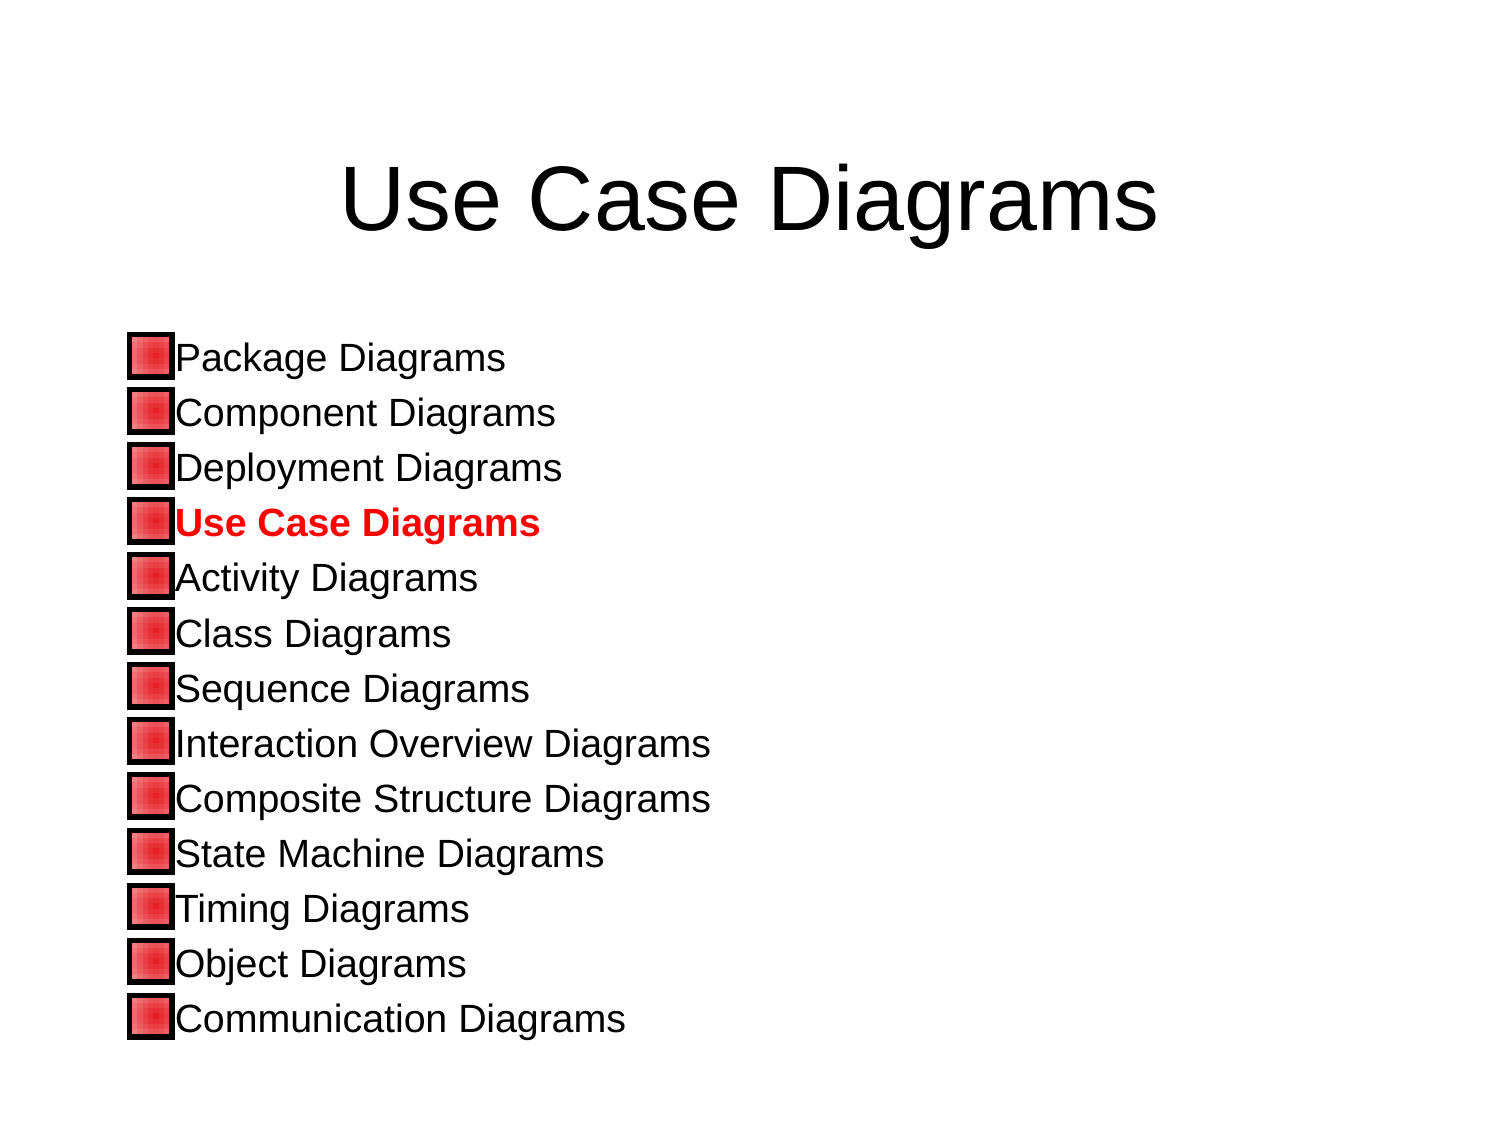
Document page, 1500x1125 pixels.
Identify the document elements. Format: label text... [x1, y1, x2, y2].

picture [127, 717, 175, 765]
title Use Case Diagrams [112, 99, 1388, 288]
picture [127, 552, 175, 600]
picture [127, 993, 175, 1040]
picture [127, 772, 175, 820]
picture [127, 938, 175, 985]
picture [127, 387, 175, 435]
picture [127, 442, 175, 490]
picture [127, 497, 175, 545]
picture [127, 607, 175, 655]
list Package Diagrams Component Diagrams Deployment Diagrams Use Case Diagrams Activity Diagrams Class Diagrams Sequence Diagrams Interaction Overview Diagrams Composite Structure Diagrams State Machine Diagrams Timing Diagrams Object Diagrams Communication Diagrams [112, 324, 1388, 1050]
picture [127, 662, 175, 710]
picture [127, 883, 175, 930]
picture [127, 332, 175, 380]
picture [127, 828, 175, 875]
